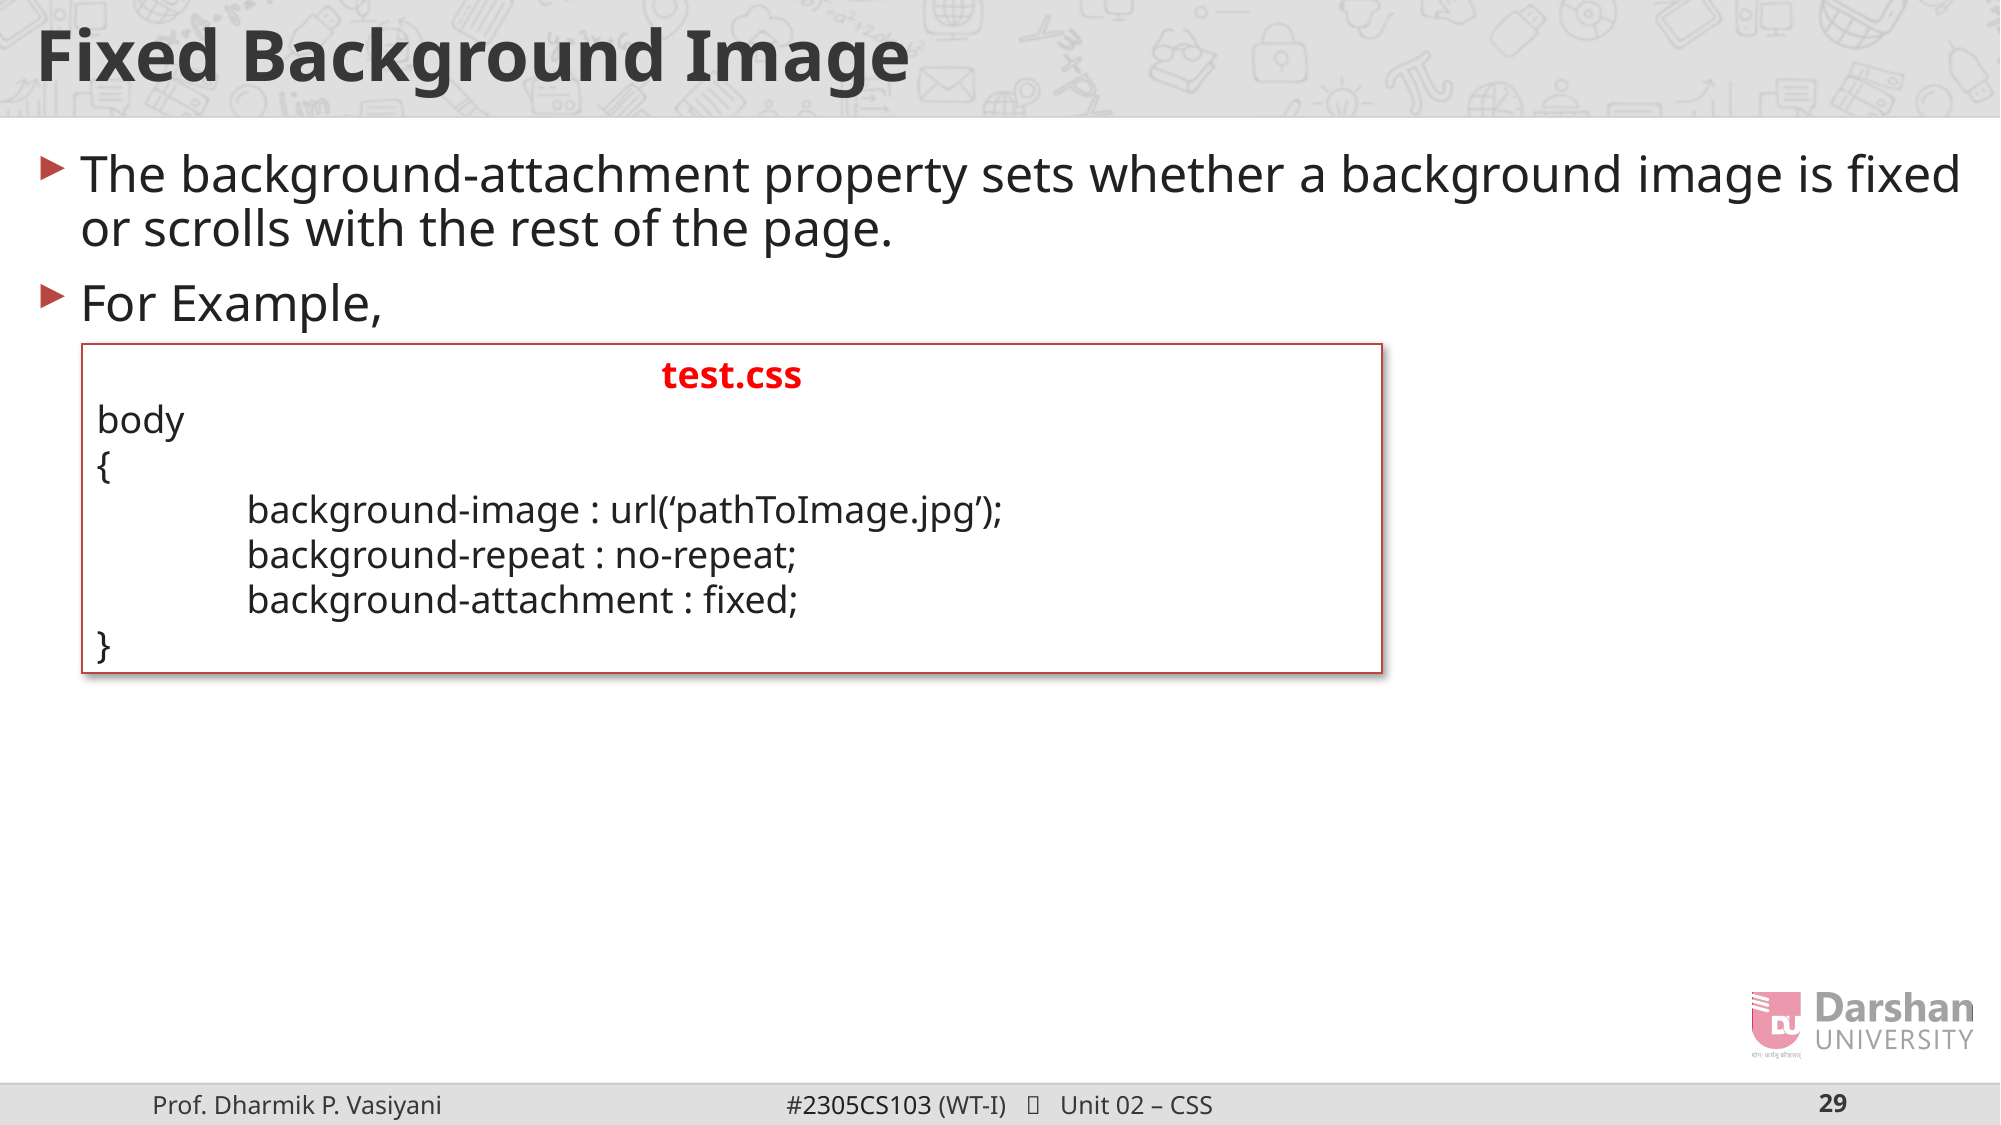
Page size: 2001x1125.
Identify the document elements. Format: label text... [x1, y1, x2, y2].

text_box test.css body { background-image : url(‘pathToImage.jpg’); background-repeat : no-repeat; background-attachment : fixed; } [81, 343, 1383, 674]
list The background-attachment property sets whether a background image is fixed or scrolls with the rest of the page. For Example, [21, 141, 1979, 1059]
title Fixed Background Image [0, 0, 2000, 117]
